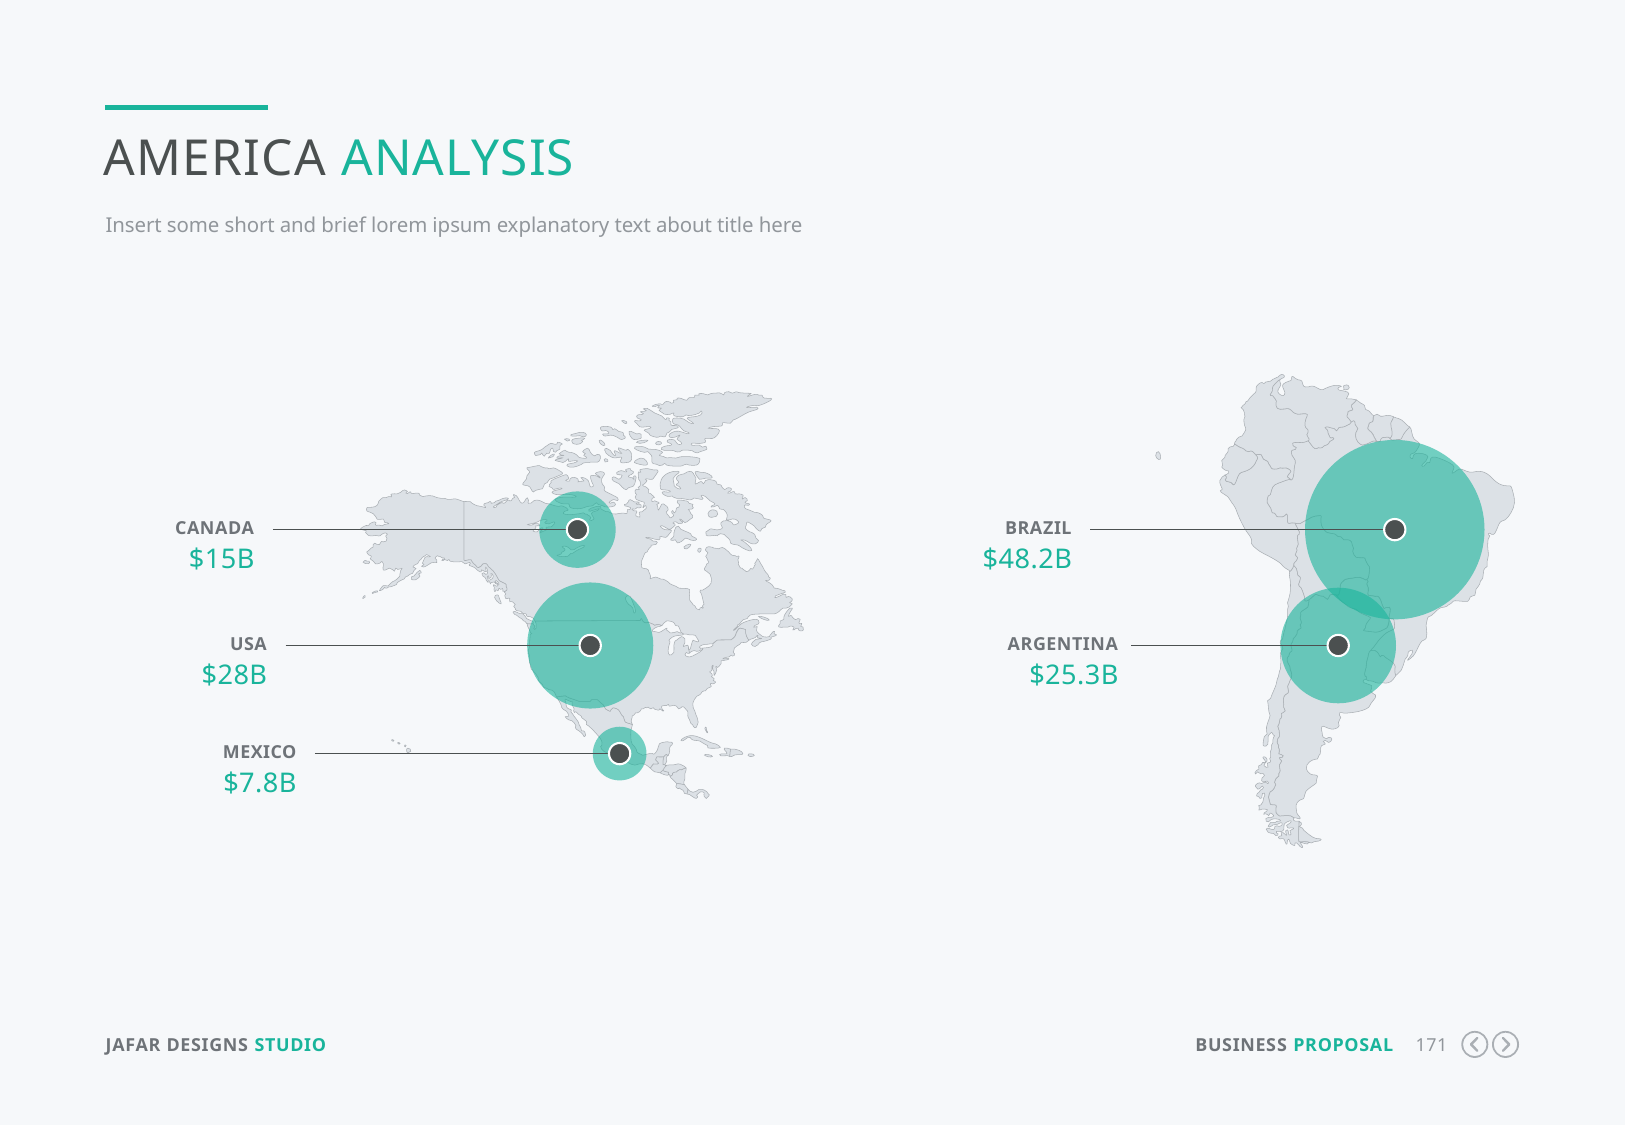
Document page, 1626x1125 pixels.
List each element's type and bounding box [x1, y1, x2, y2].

list [105, 209, 1519, 241]
text_box [103, 516, 255, 575]
text_box [1090, 373, 1517, 849]
list [103, 125, 1518, 188]
text_box [921, 516, 1072, 575]
text_box [272, 390, 805, 800]
text_box [967, 632, 1119, 691]
text_box [145, 740, 297, 799]
text_box [116, 632, 268, 691]
